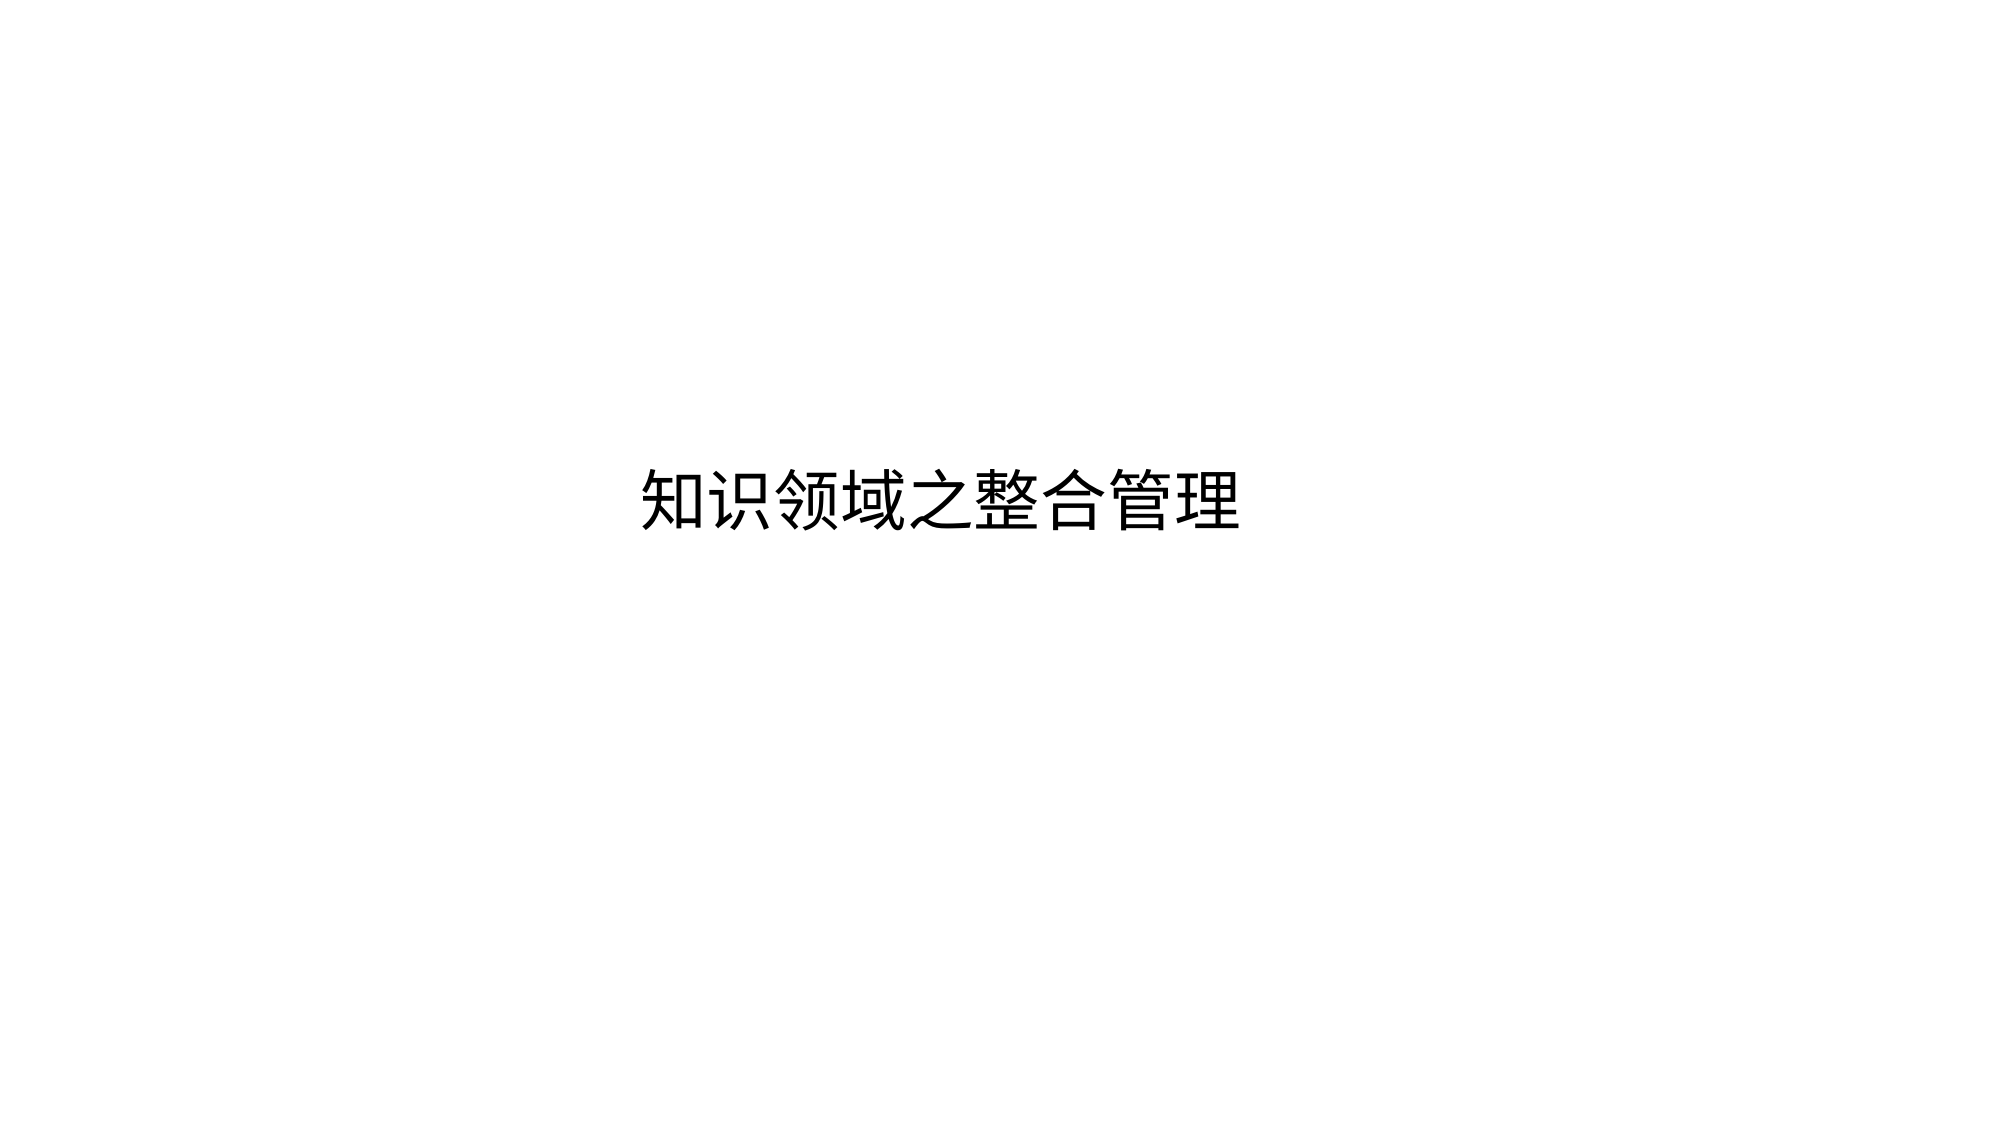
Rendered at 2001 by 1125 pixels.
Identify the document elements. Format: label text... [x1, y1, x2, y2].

text_box [200, 451, 1681, 576]
text_box 知识领域之整合管理 [284, 431, 1597, 547]
